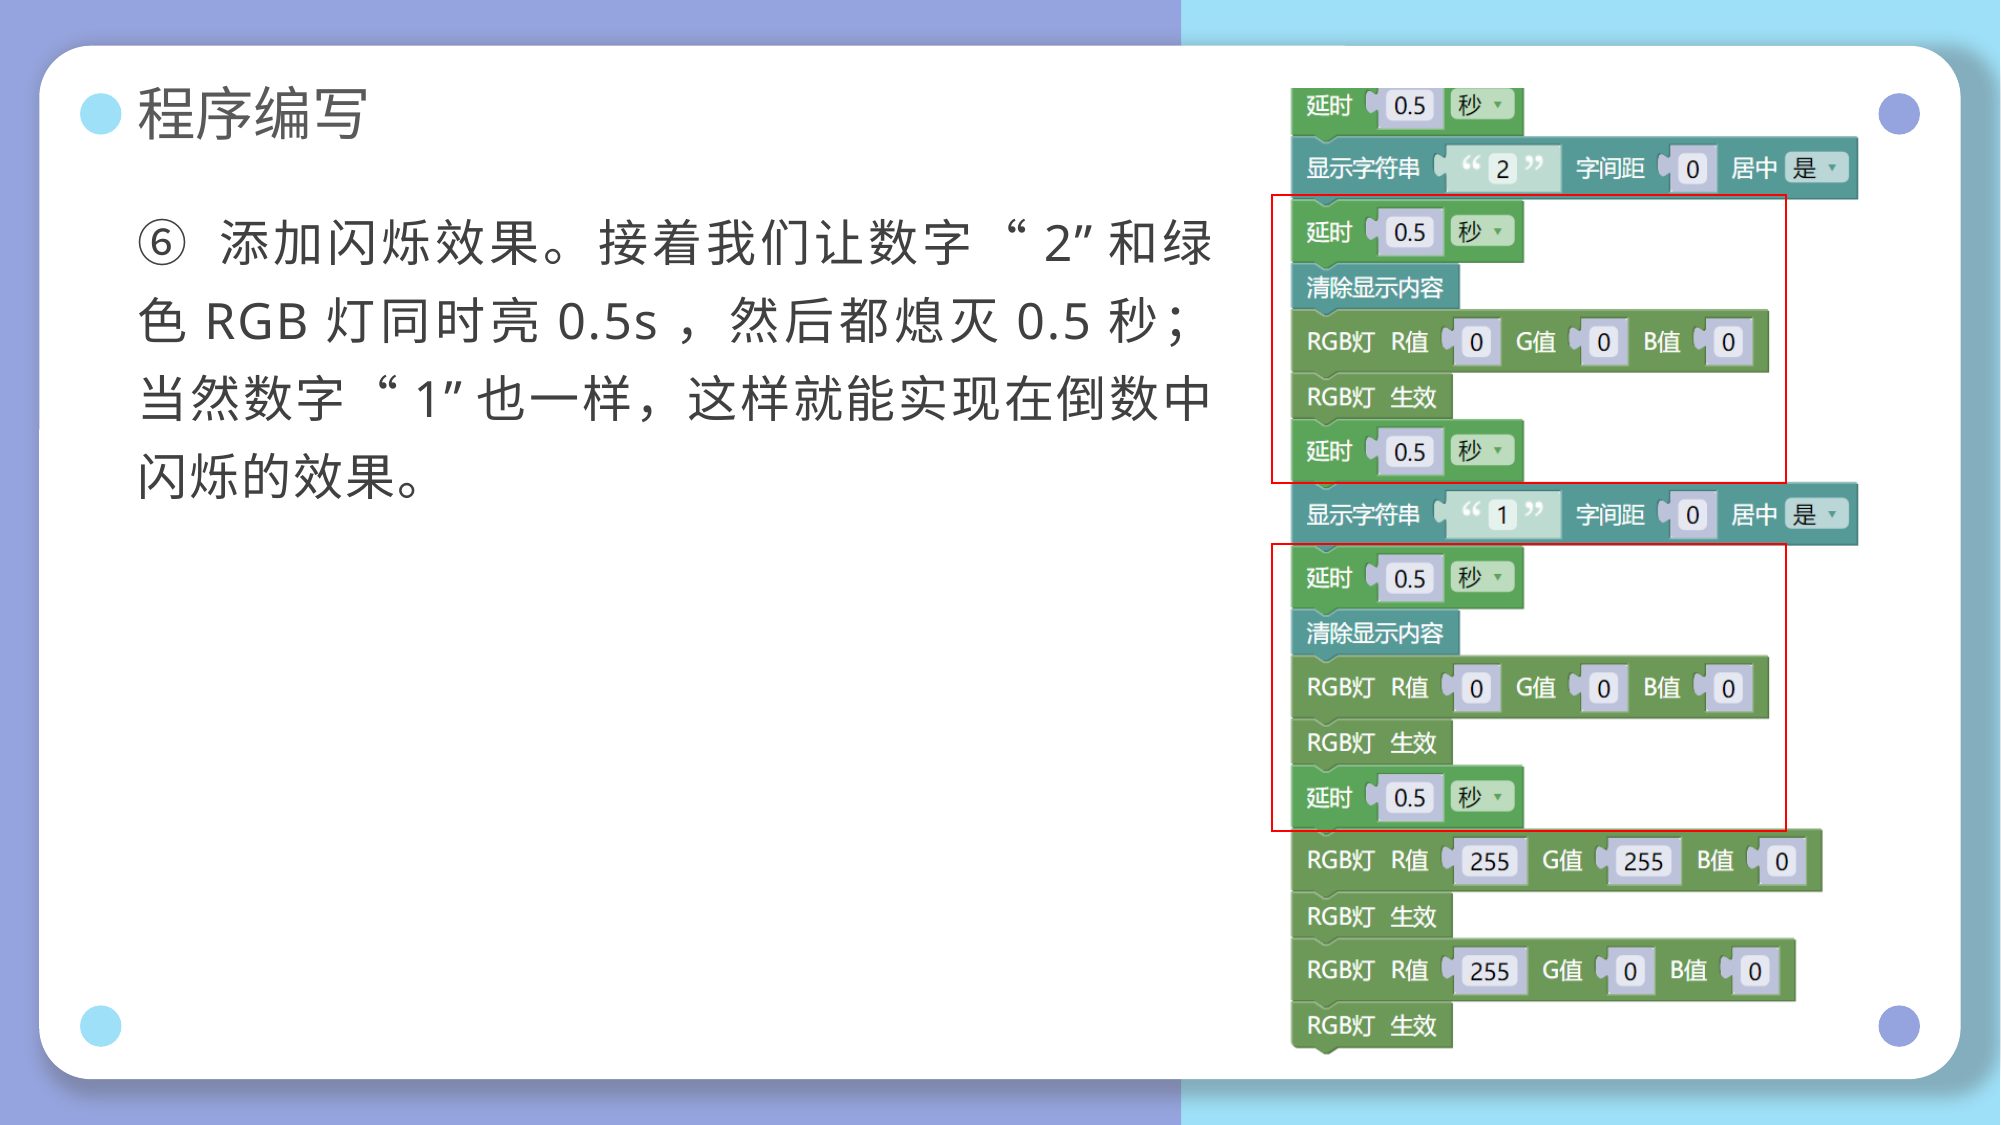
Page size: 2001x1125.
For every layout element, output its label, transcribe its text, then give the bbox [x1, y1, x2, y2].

title 程序编写 [137, 77, 976, 157]
list ⑥ 添加闪烁效果。接着我们让数字“2”和绿色RGB灯同时亮0.5s，然后都熄灭0.5秒；当然数字“1”也一样，这样就能实现在倒数中闪烁的效果。 [137, 185, 1215, 516]
picture [1283, 88, 1873, 1063]
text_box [1272, 195, 1787, 832]
